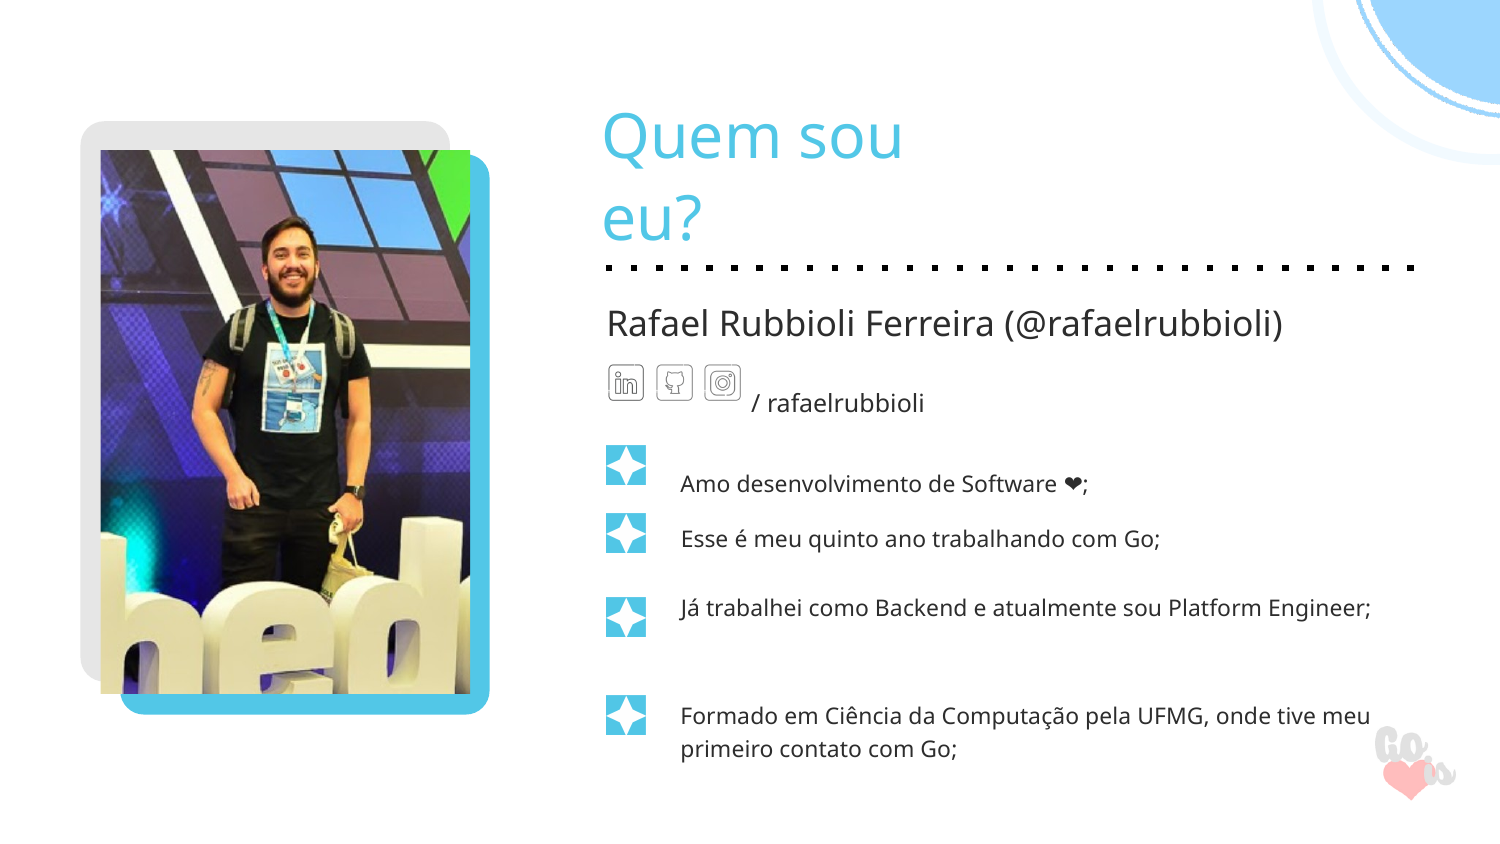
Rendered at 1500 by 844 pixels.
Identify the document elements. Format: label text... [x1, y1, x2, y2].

picture [606, 445, 646, 485]
text_box / rafaelrubbioli [751, 367, 1040, 417]
picture [606, 513, 646, 554]
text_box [80, 110, 451, 682]
picture [100, 150, 471, 694]
text_box Já trabalhei como Backend e atualmente sou Platform Engineer; [680, 587, 1383, 654]
picture [702, 362, 743, 403]
picture [605, 362, 647, 403]
picture [606, 695, 646, 735]
text_box Esse é meu quinto ano trabalhando com Go; [680, 519, 1384, 553]
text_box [1309, 0, 1500, 164]
text_box Formado em Ciência da Computação pela UFMG, onde tive meu primeiro contato com Go; [680, 695, 1383, 762]
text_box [119, 143, 490, 715]
picture [606, 597, 646, 637]
text_box Rafael Rubbioli Ferreira (@rafaelrubbioli) [606, 297, 1376, 343]
text_box Amo desenvolvimento de Software ❤️; [680, 451, 1383, 497]
picture [654, 362, 695, 403]
picture [1375, 726, 1457, 801]
text_box Quem sou eu? [601, 90, 1376, 253]
